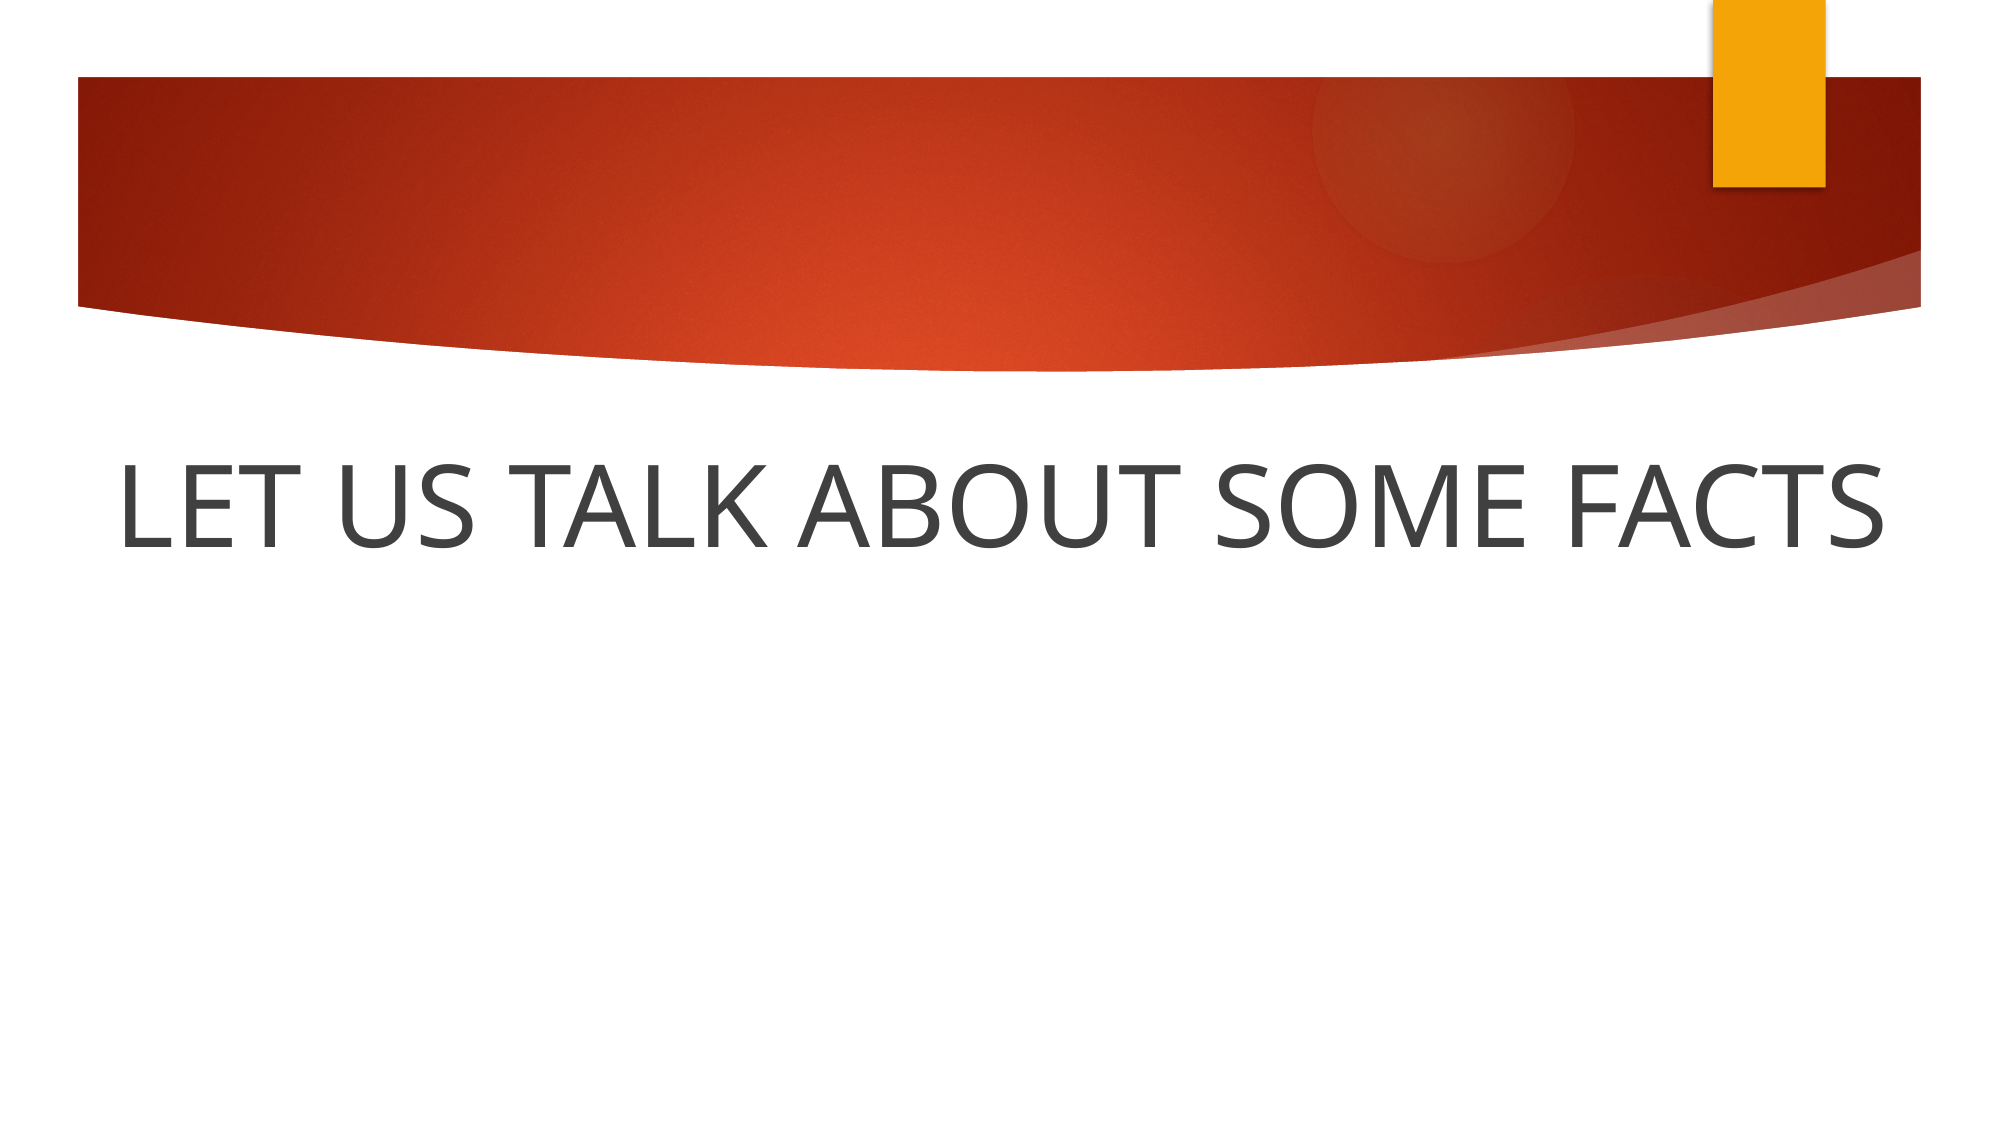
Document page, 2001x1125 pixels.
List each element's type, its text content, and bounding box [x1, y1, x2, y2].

list LET US TALK ABOUT SOME FACTS [99, 425, 2000, 986]
